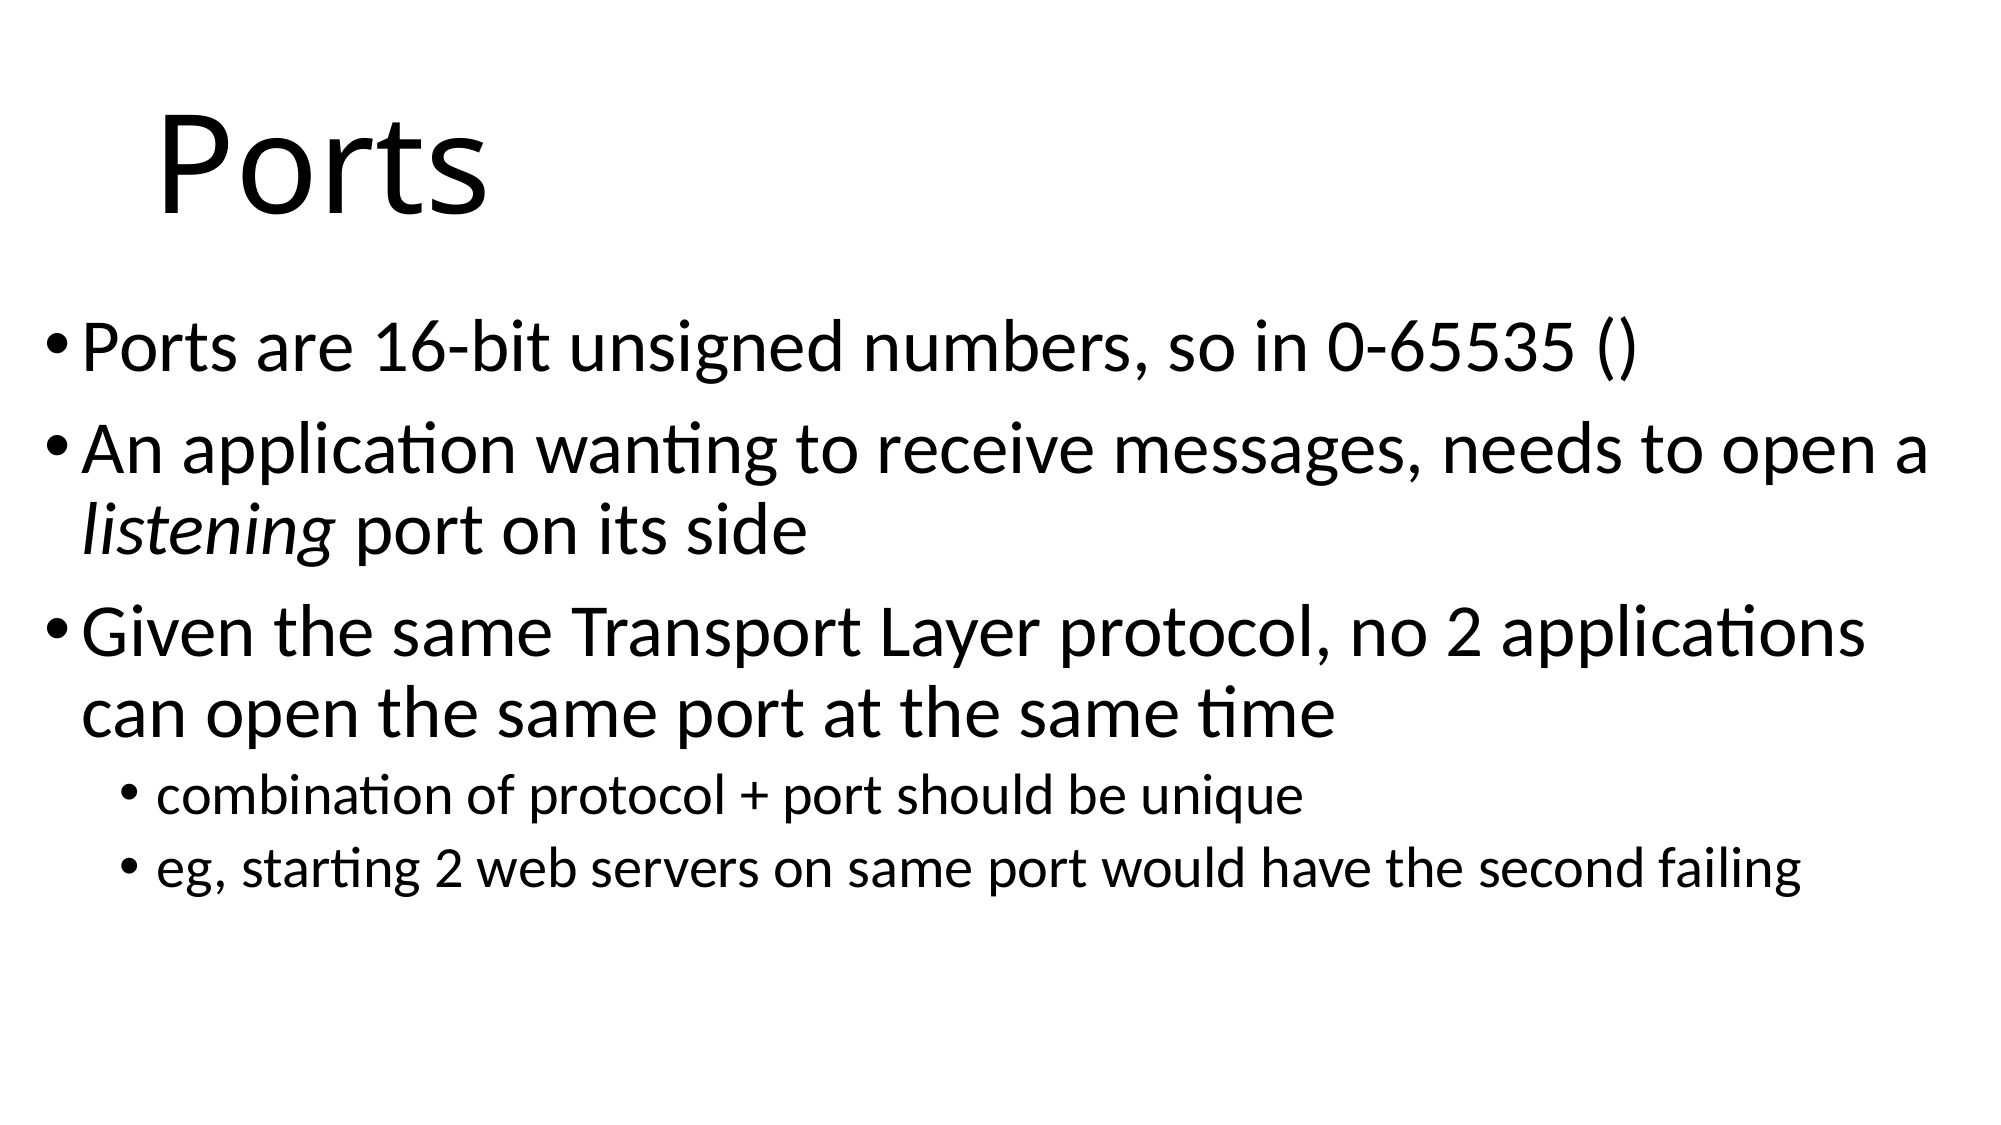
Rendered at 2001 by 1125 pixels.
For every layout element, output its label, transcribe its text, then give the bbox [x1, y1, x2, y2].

title Ports [137, 59, 1863, 278]
